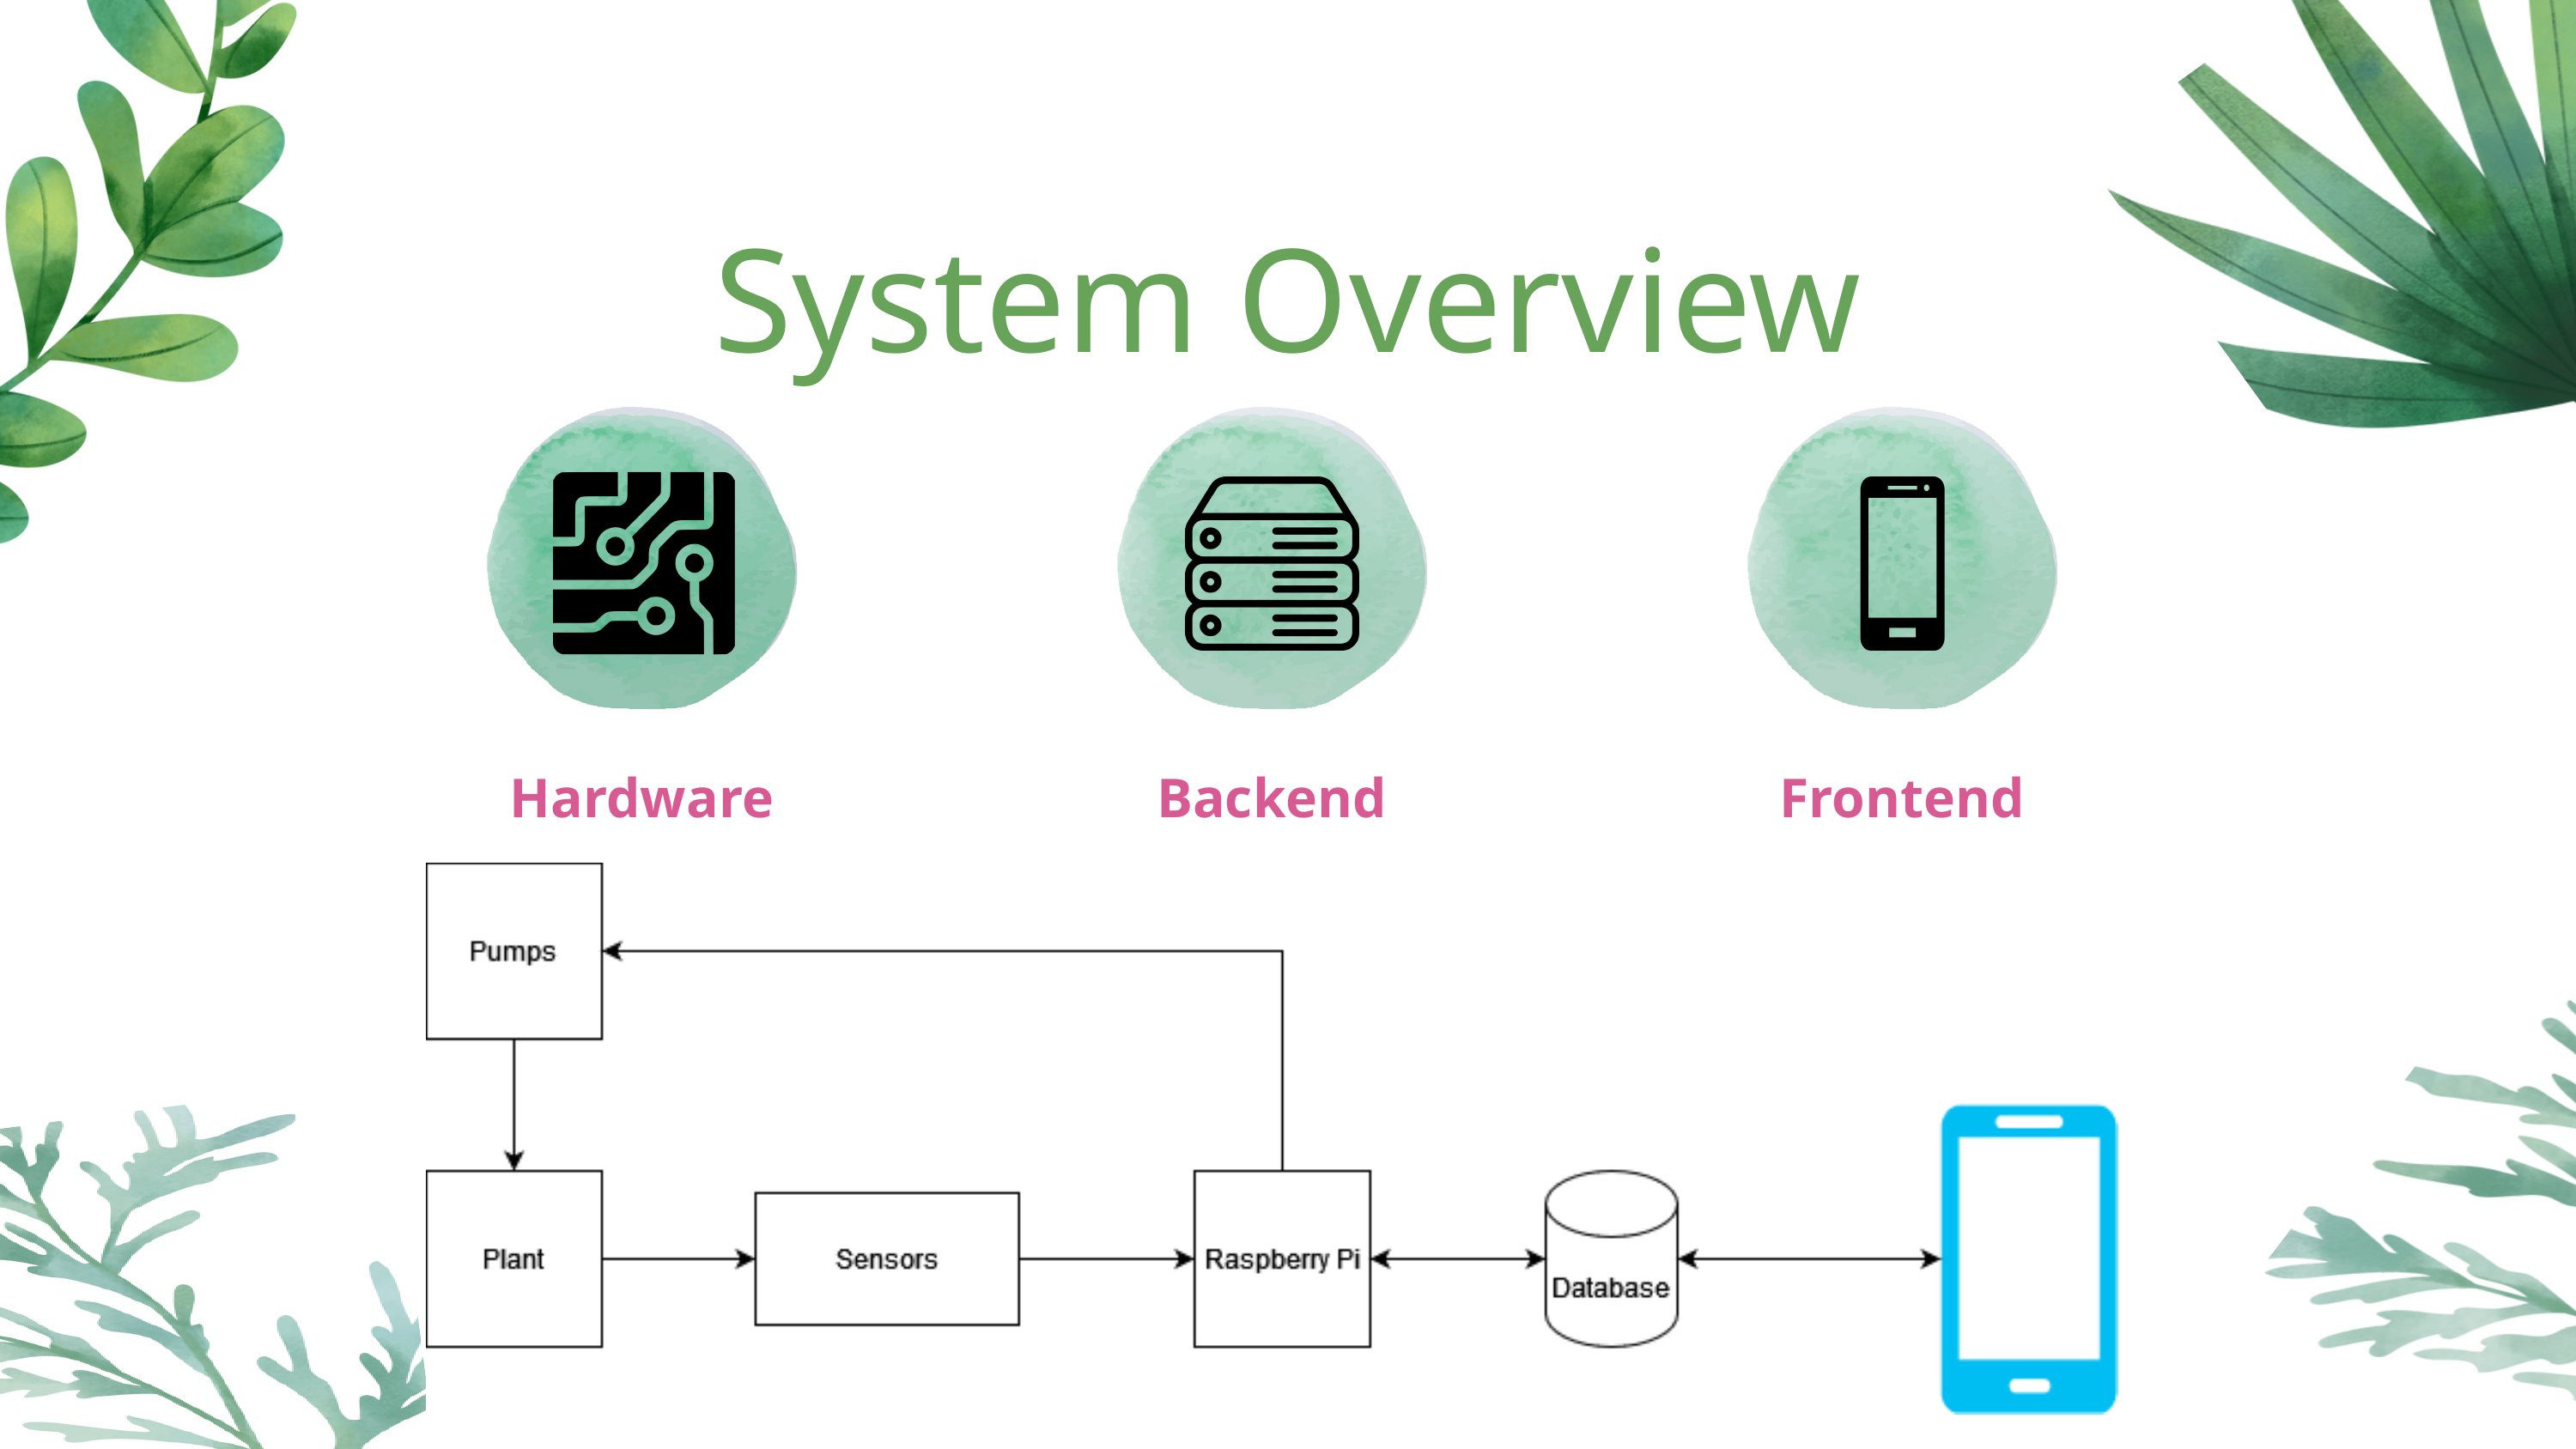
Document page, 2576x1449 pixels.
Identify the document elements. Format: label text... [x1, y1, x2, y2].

text_box System Overview [568, 141, 2008, 382]
text_box [0, 1078, 435, 1449]
text_box [1747, 406, 2058, 710]
text_box [1116, 406, 1428, 710]
text_box [2081, 0, 2576, 724]
text_box [486, 406, 798, 710]
text_box Hardware [452, 738, 832, 828]
picture [545, 464, 743, 662]
text_box Frontend [1625, 738, 2179, 828]
text_box Backend [971, 738, 1573, 828]
picture [426, 863, 2119, 1415]
picture [1185, 476, 1360, 651]
picture [1828, 476, 1977, 651]
text_box [2196, 949, 2576, 1449]
text_box [0, 0, 315, 545]
